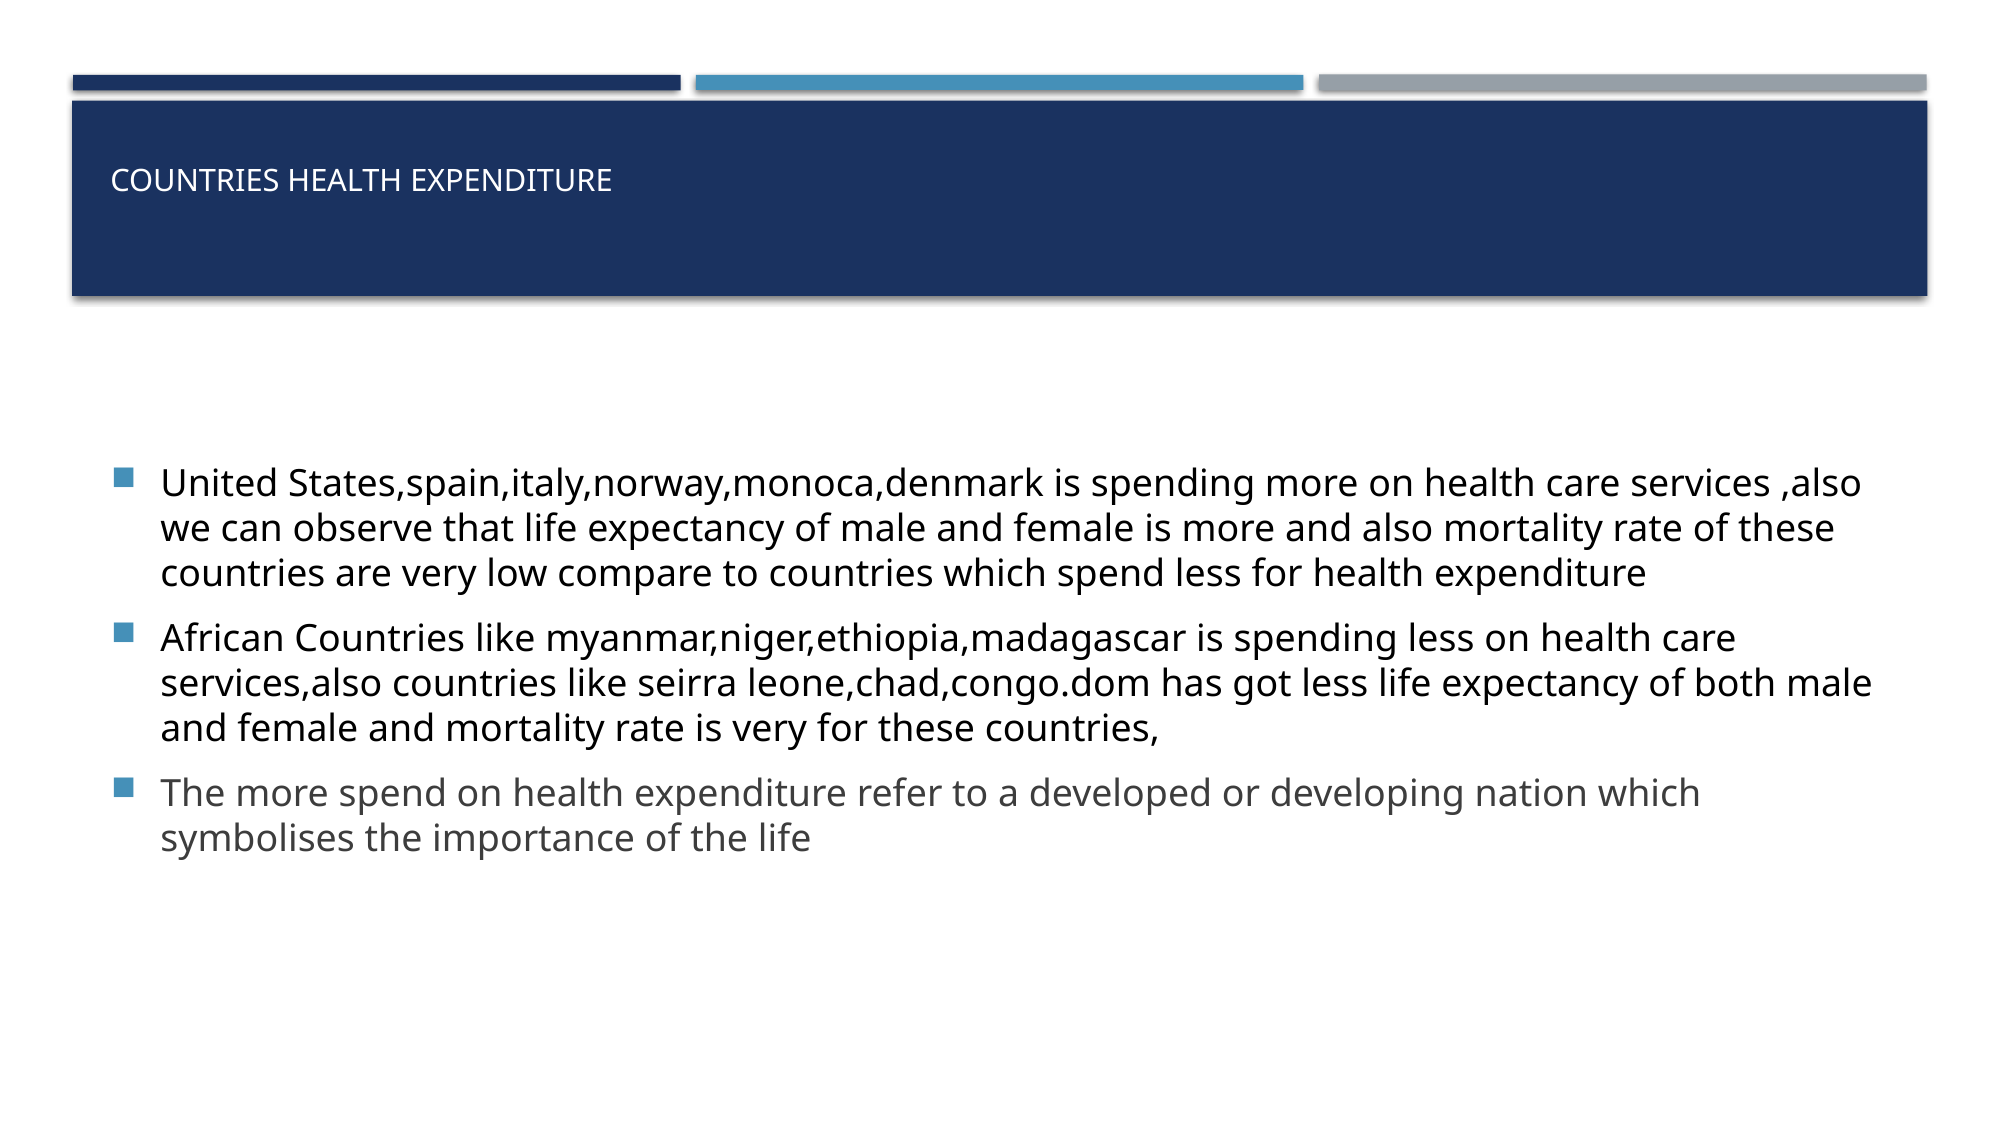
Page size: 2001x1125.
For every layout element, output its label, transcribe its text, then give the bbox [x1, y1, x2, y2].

title Countries health Expenditure [95, 115, 1905, 242]
list United States,spain,italy,norway,monoca,denmark is spending more on health care services ,also we can observe that life expectancy of male and female is more and also mortality rate of these countries are very low compare to countries which spend less for health expenditure African Countries like myanmar,niger,ethiopia,madagascar is spending less on health care services,also countries like seirra leone,chad,congo.dom has got less life expectancy of both male and female and mortality rate is very for these countries, The more spend on health expenditure refer to a developed or developing nation which symbolises the importance of the life [95, 357, 1905, 962]
